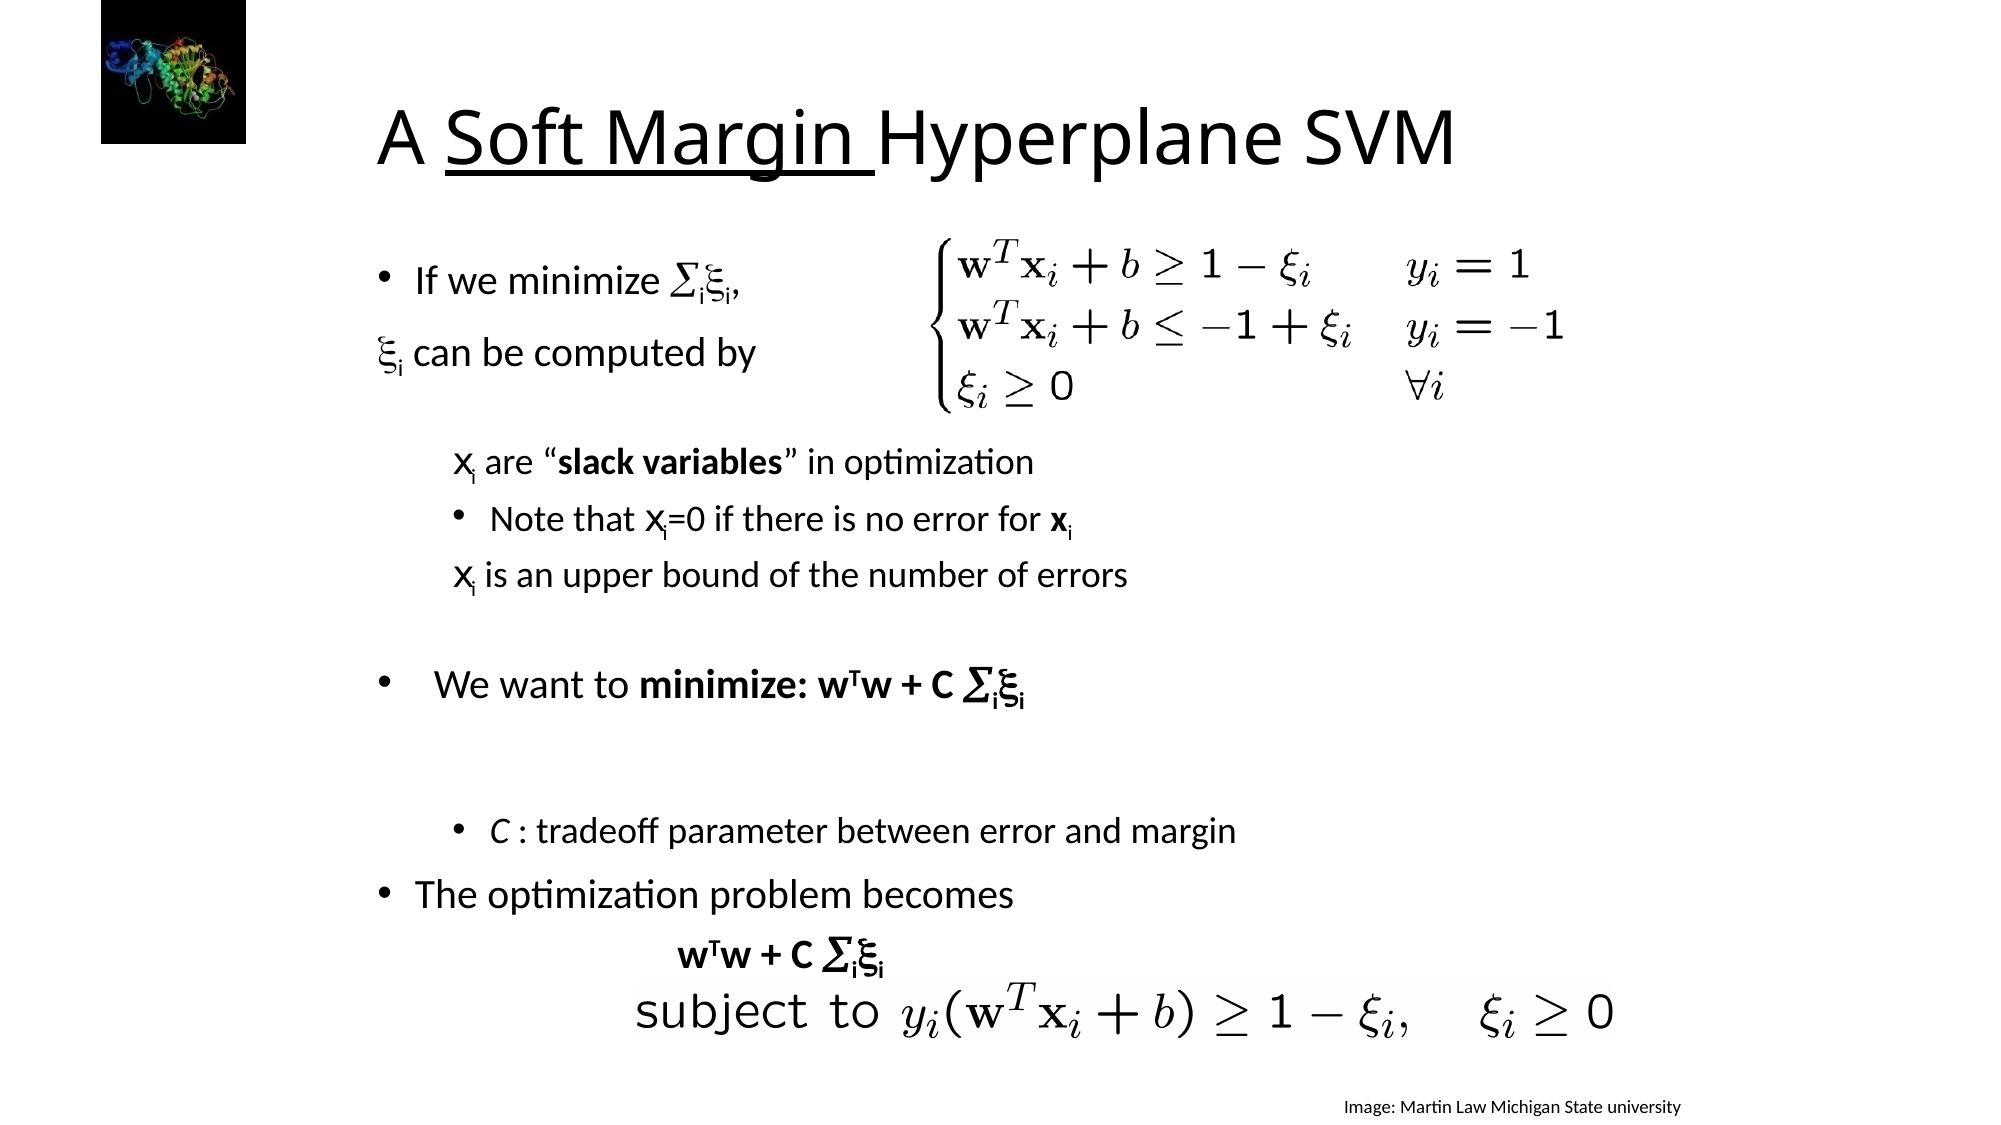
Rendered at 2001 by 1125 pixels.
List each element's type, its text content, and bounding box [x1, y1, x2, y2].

picture [928, 237, 1563, 415]
text_box Image: Martin Law Michigan State university [1329, 1087, 1696, 1125]
picture [637, 982, 1613, 1039]
list If we minimize åixi, xi can be computed by xi are “slack variables” in optimization Note that xi=0 if there is no error for xi xi is an upper bound of the number of errors We want to minimize: wTw + C åixi C : tradeoff parameter between error and margin The optimization problem becomes wTw + C åixi [362, 245, 1700, 1088]
title A Soft Margin Hyperplane SVM [362, 71, 1638, 210]
picture [101, 0, 246, 144]
